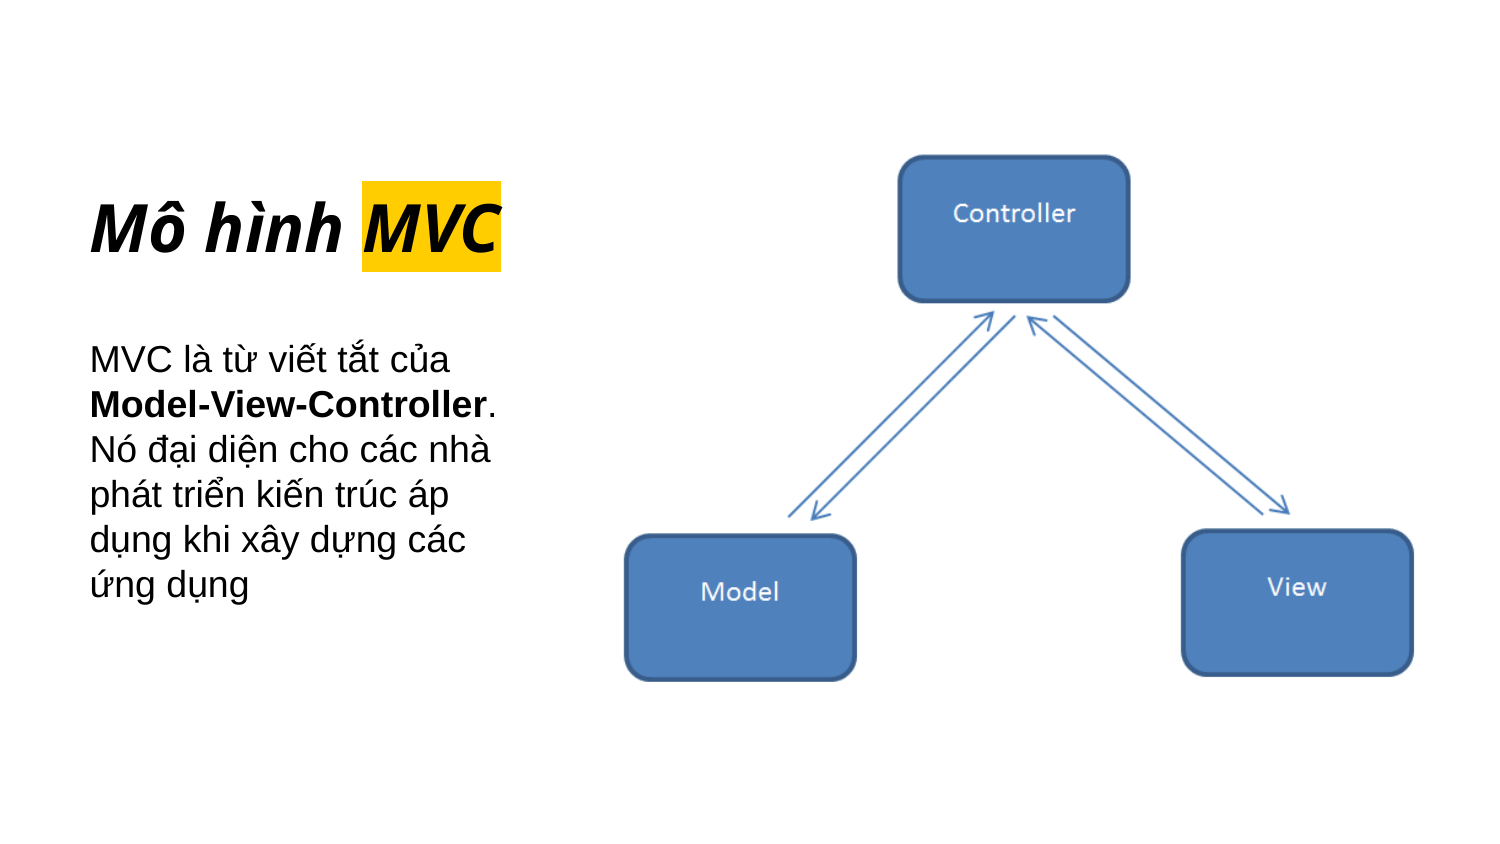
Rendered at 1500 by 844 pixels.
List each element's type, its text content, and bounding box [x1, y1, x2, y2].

text_box Mô hình MVC MVC là từ viết tắt của Model-View-Controller. Nó đại diện cho các nhà phát triển kiến ​​trúc áp dụng khi xây dựng các ứng dụng [74, 135, 542, 709]
picture [597, 135, 1447, 709]
